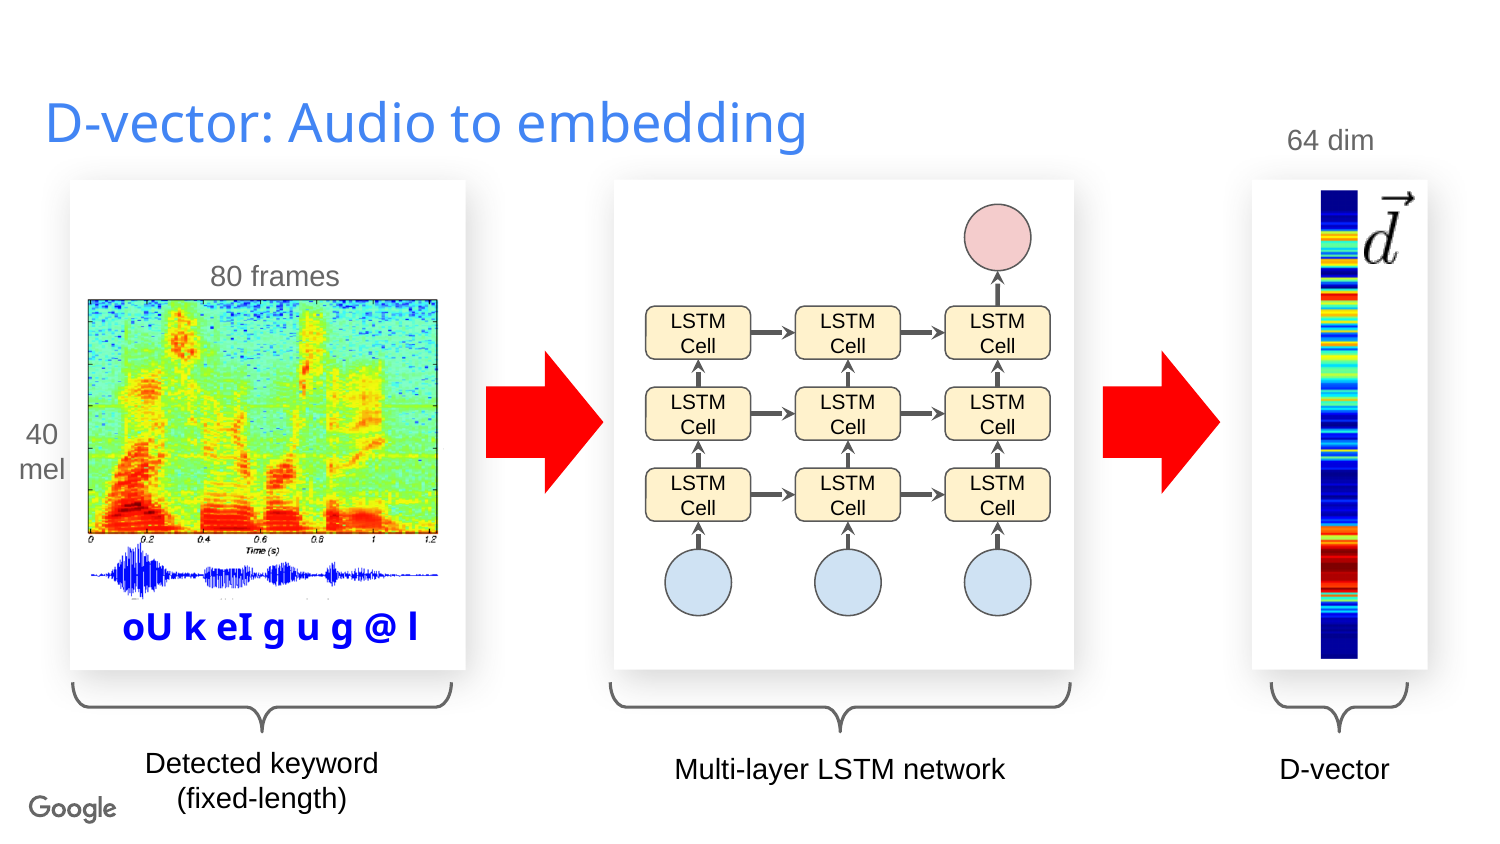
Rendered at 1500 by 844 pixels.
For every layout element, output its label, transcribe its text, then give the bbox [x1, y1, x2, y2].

text_box [1252, 179, 1428, 404]
text_box [1271, 682, 1408, 731]
picture [72, 294, 444, 601]
picture [1320, 310, 1358, 323]
picture [1320, 191, 1358, 307]
text_box [610, 682, 1071, 731]
text_box [70, 663, 466, 671]
text_box [70, 180, 466, 588]
text_box oU k eI g u g @ l [38, 588, 503, 663]
text_box [614, 179, 1074, 670]
text_box [1102, 450, 1196, 494]
text_box [1102, 350, 1206, 406]
text_box Multi-layer LSTM network [619, 731, 1062, 804]
text_box [1252, 452, 1428, 670]
picture [1320, 395, 1358, 405]
text_box [72, 682, 452, 731]
text_box 80 frames [183, 242, 368, 280]
text_box [486, 350, 604, 494]
text_box Detected keyword (fixed-length) [97, 731, 427, 826]
picture [1320, 384, 1358, 391]
text_box D-vector [1236, 731, 1434, 804]
title D-vector: Audio to embedding [29, 73, 1471, 168]
picture [1320, 446, 1358, 523]
picture [1104, 406, 1500, 444]
picture [1364, 191, 1415, 264]
picture [1320, 326, 1358, 380]
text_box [645, 203, 1051, 616]
picture [1320, 526, 1358, 658]
text_box 64 dim [1238, 106, 1423, 168]
text_box 40 mel [0, 400, 67, 495]
